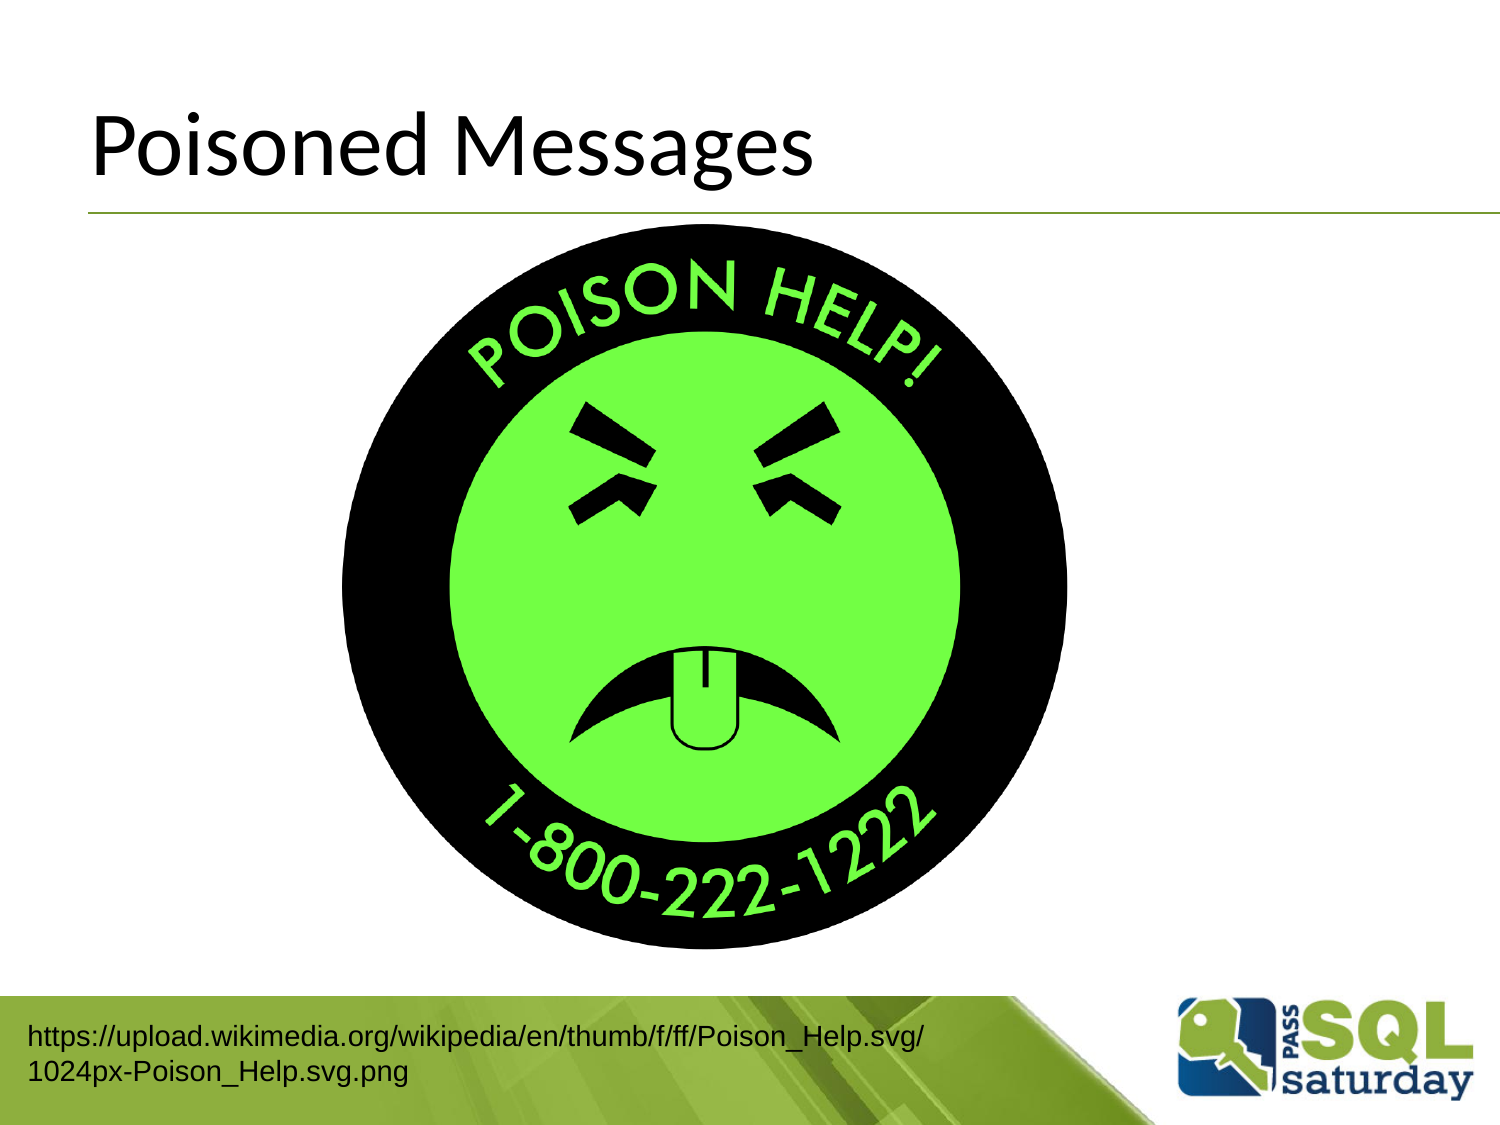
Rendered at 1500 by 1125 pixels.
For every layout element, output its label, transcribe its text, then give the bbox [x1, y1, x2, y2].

picture [342, 224, 1068, 950]
picture [0, 969, 1483, 1125]
title Poisoned Messages [75, 45, 1425, 233]
text_box https://upload.wikimedia.org/wikipedia/en/thumb/f/ff/Poison_Help.svg/1024px-Poison_Help.svg.png [12, 1009, 1038, 1095]
